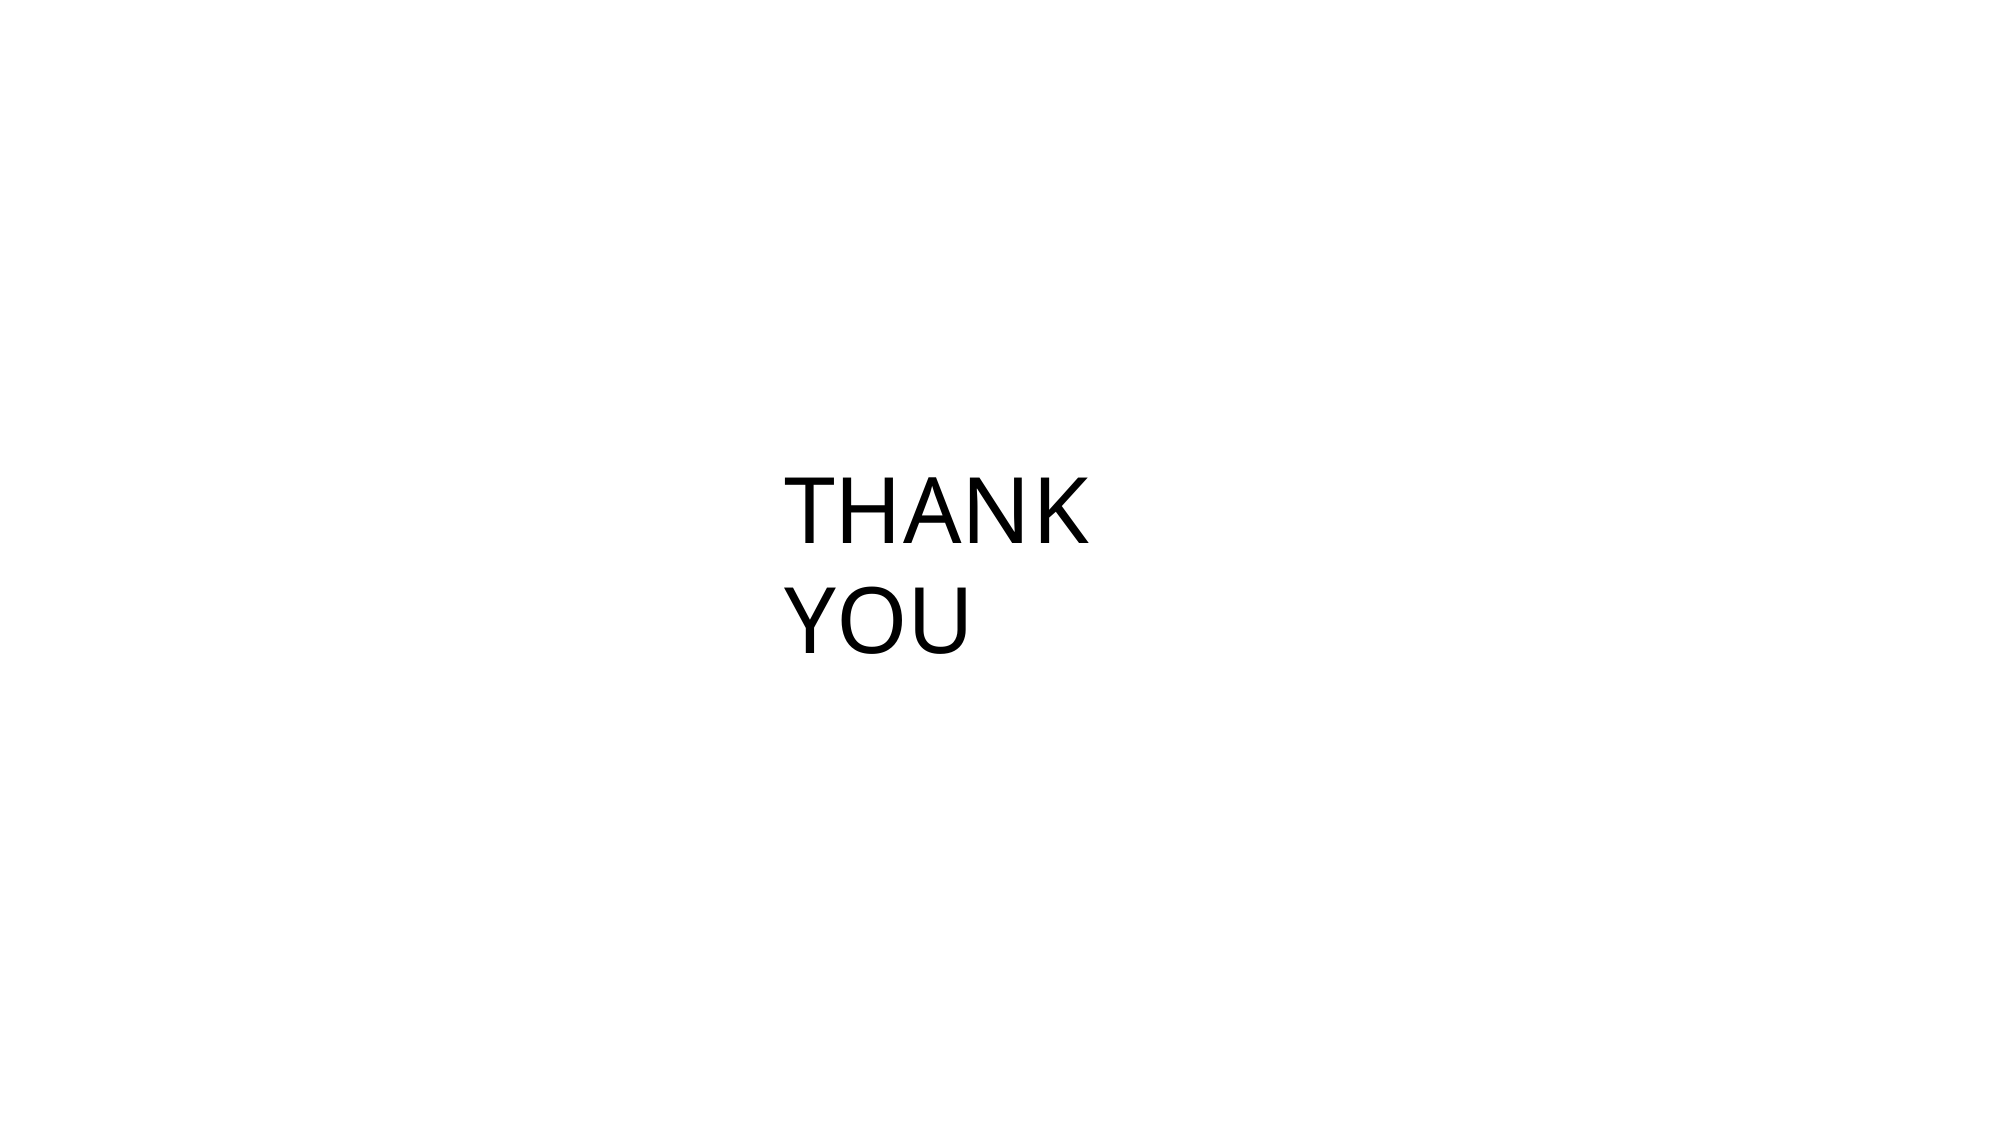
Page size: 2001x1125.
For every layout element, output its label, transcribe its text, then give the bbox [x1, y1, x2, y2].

title THANK YOU [782, 450, 1217, 672]
